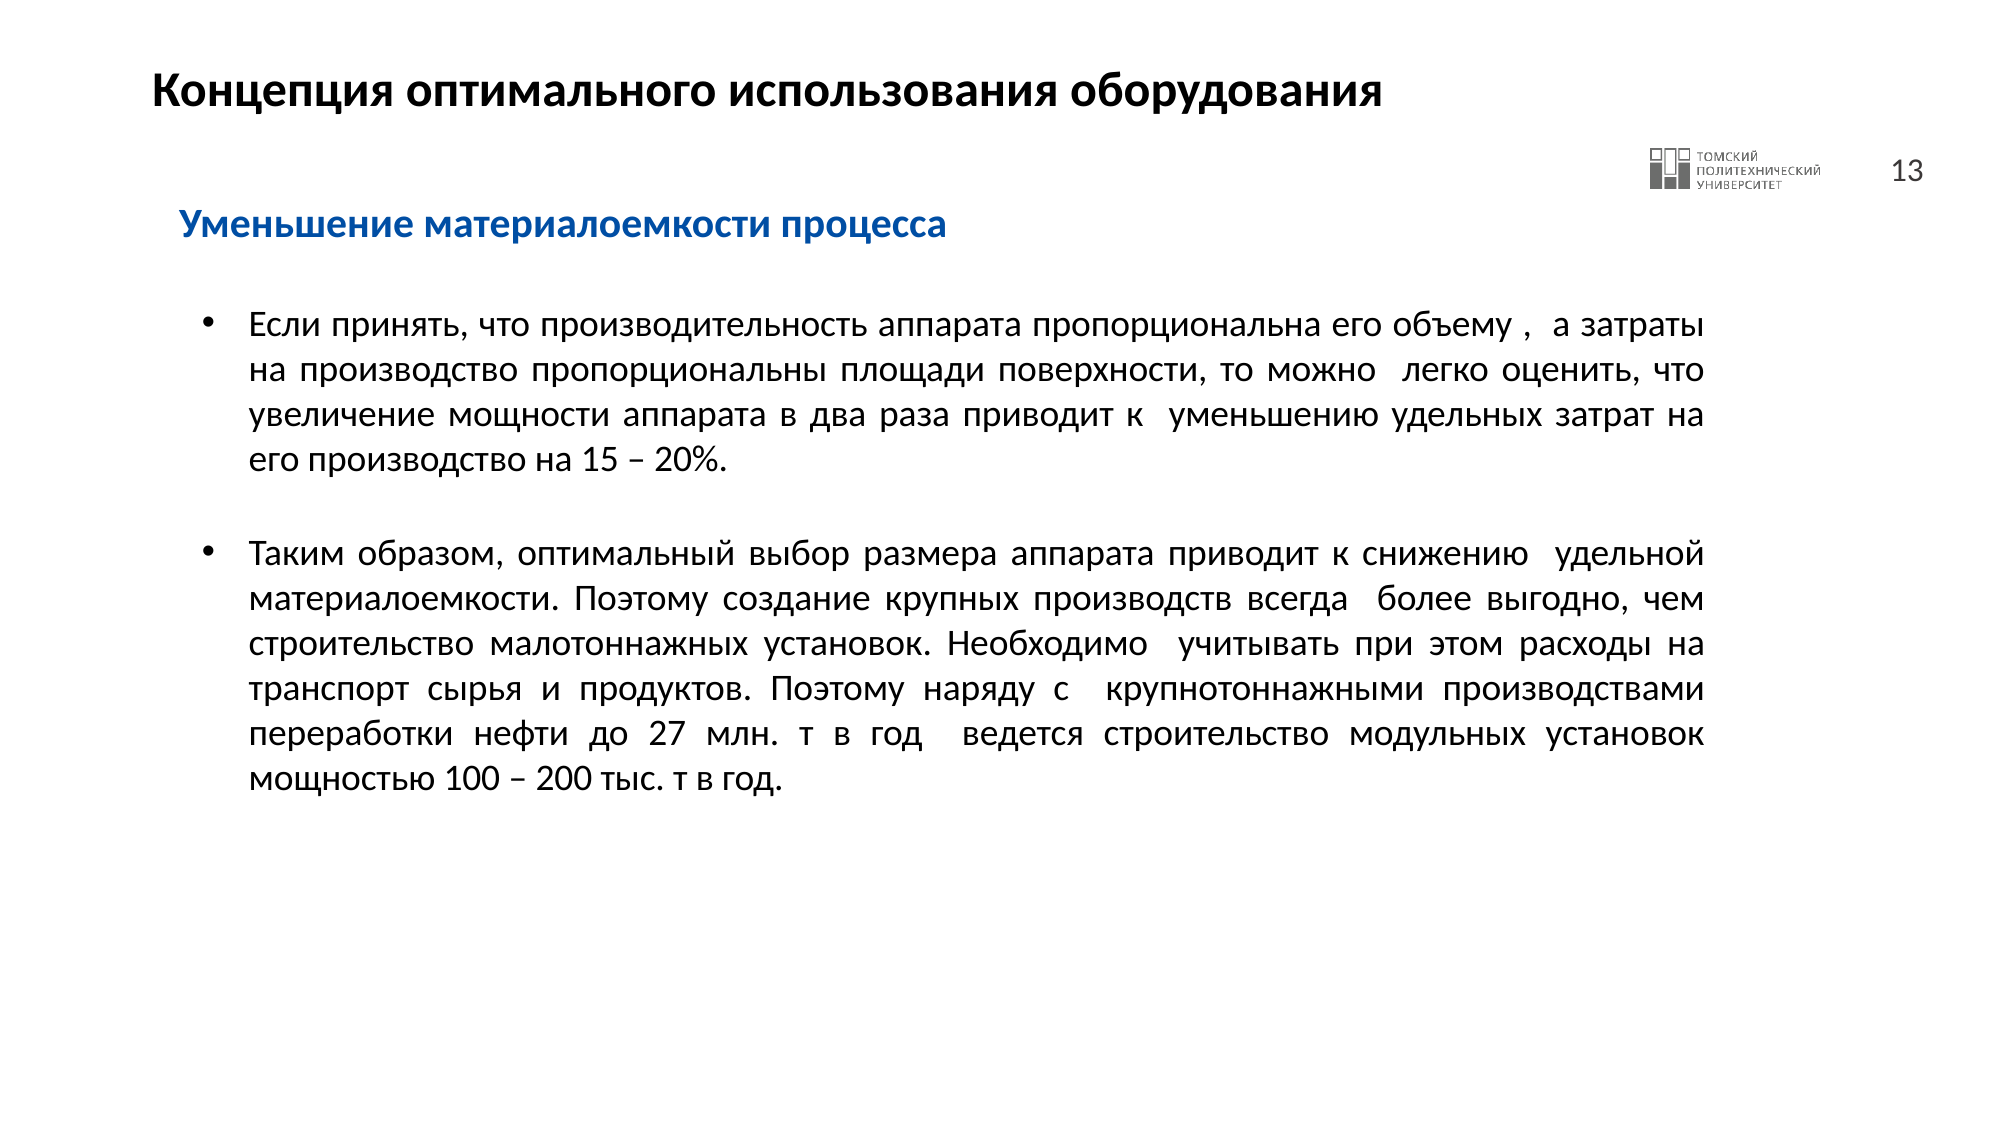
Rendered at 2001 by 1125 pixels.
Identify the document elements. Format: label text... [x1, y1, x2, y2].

title Концепция оптимального использования оборудования [137, 24, 1831, 156]
text_box Уменьшение материалоемкости процесса [102, 193, 1579, 246]
picture [1650, 156, 1820, 189]
text_box Если принять, что производительность аппарата пропорциональна его объему , а затраты на производство пропорциональны площади поверхности, то можно легко оценить, что увеличение мощности аппарата в два раза приводит к уменьшению удельных затрат на его производство на 15 – 20%. Таким образом, оптимальный выбор размера аппарата приводит к снижению удельной материалоемкости. Поэтому создание крупных производств всегда более выгодно, чем строительство малотоннажных установок. Необходимо учитывать при этом расходы на транспорт сырья и продуктов. Поэтому наряду с крупнотоннажными производствами переработки нефти до 27 млн. т в год ведется строительство модульных установок мощностью 100 – 200 тыс. т в год. [184, 291, 1721, 806]
